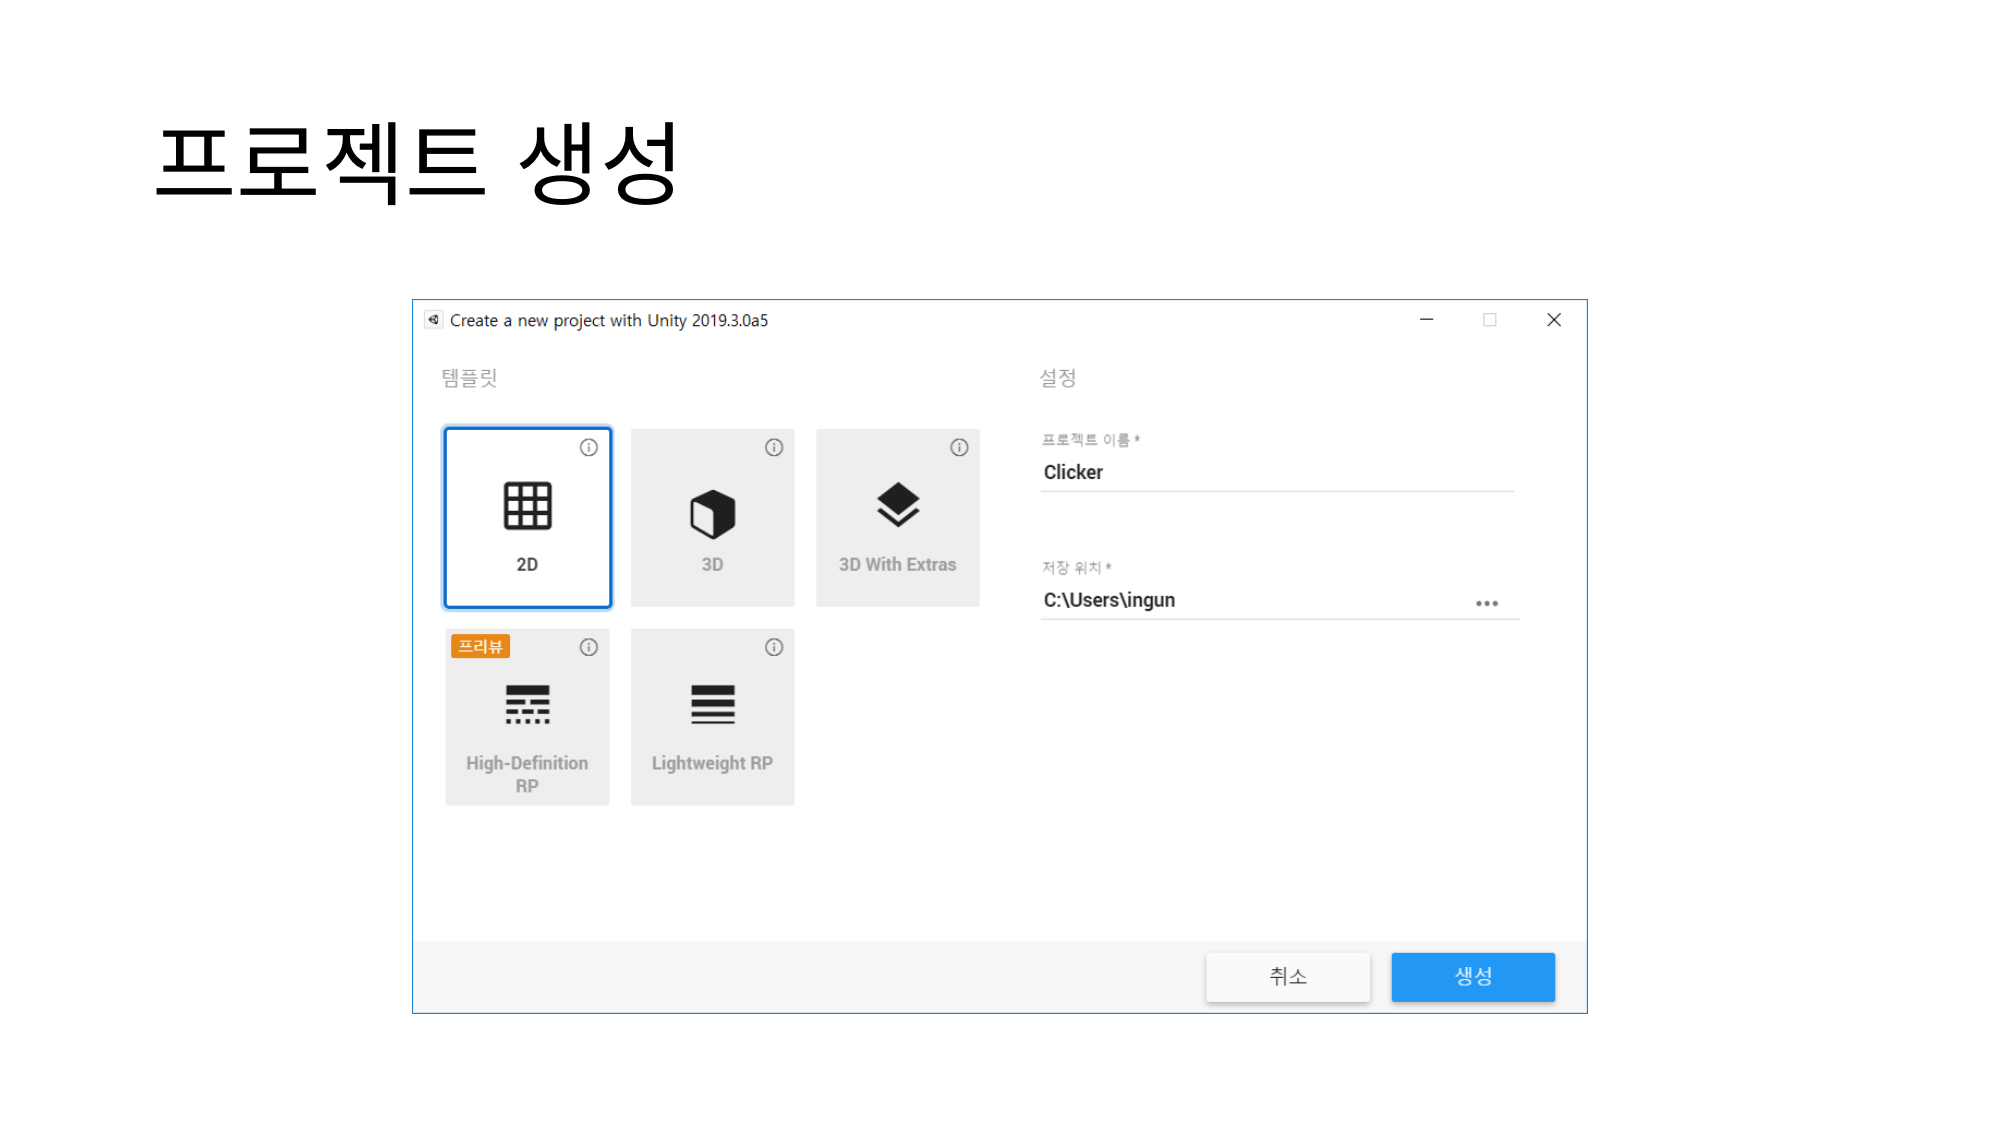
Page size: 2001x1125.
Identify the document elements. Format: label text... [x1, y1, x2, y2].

title 프로젝트 생성 [137, 59, 1863, 278]
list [412, 299, 1588, 1014]
